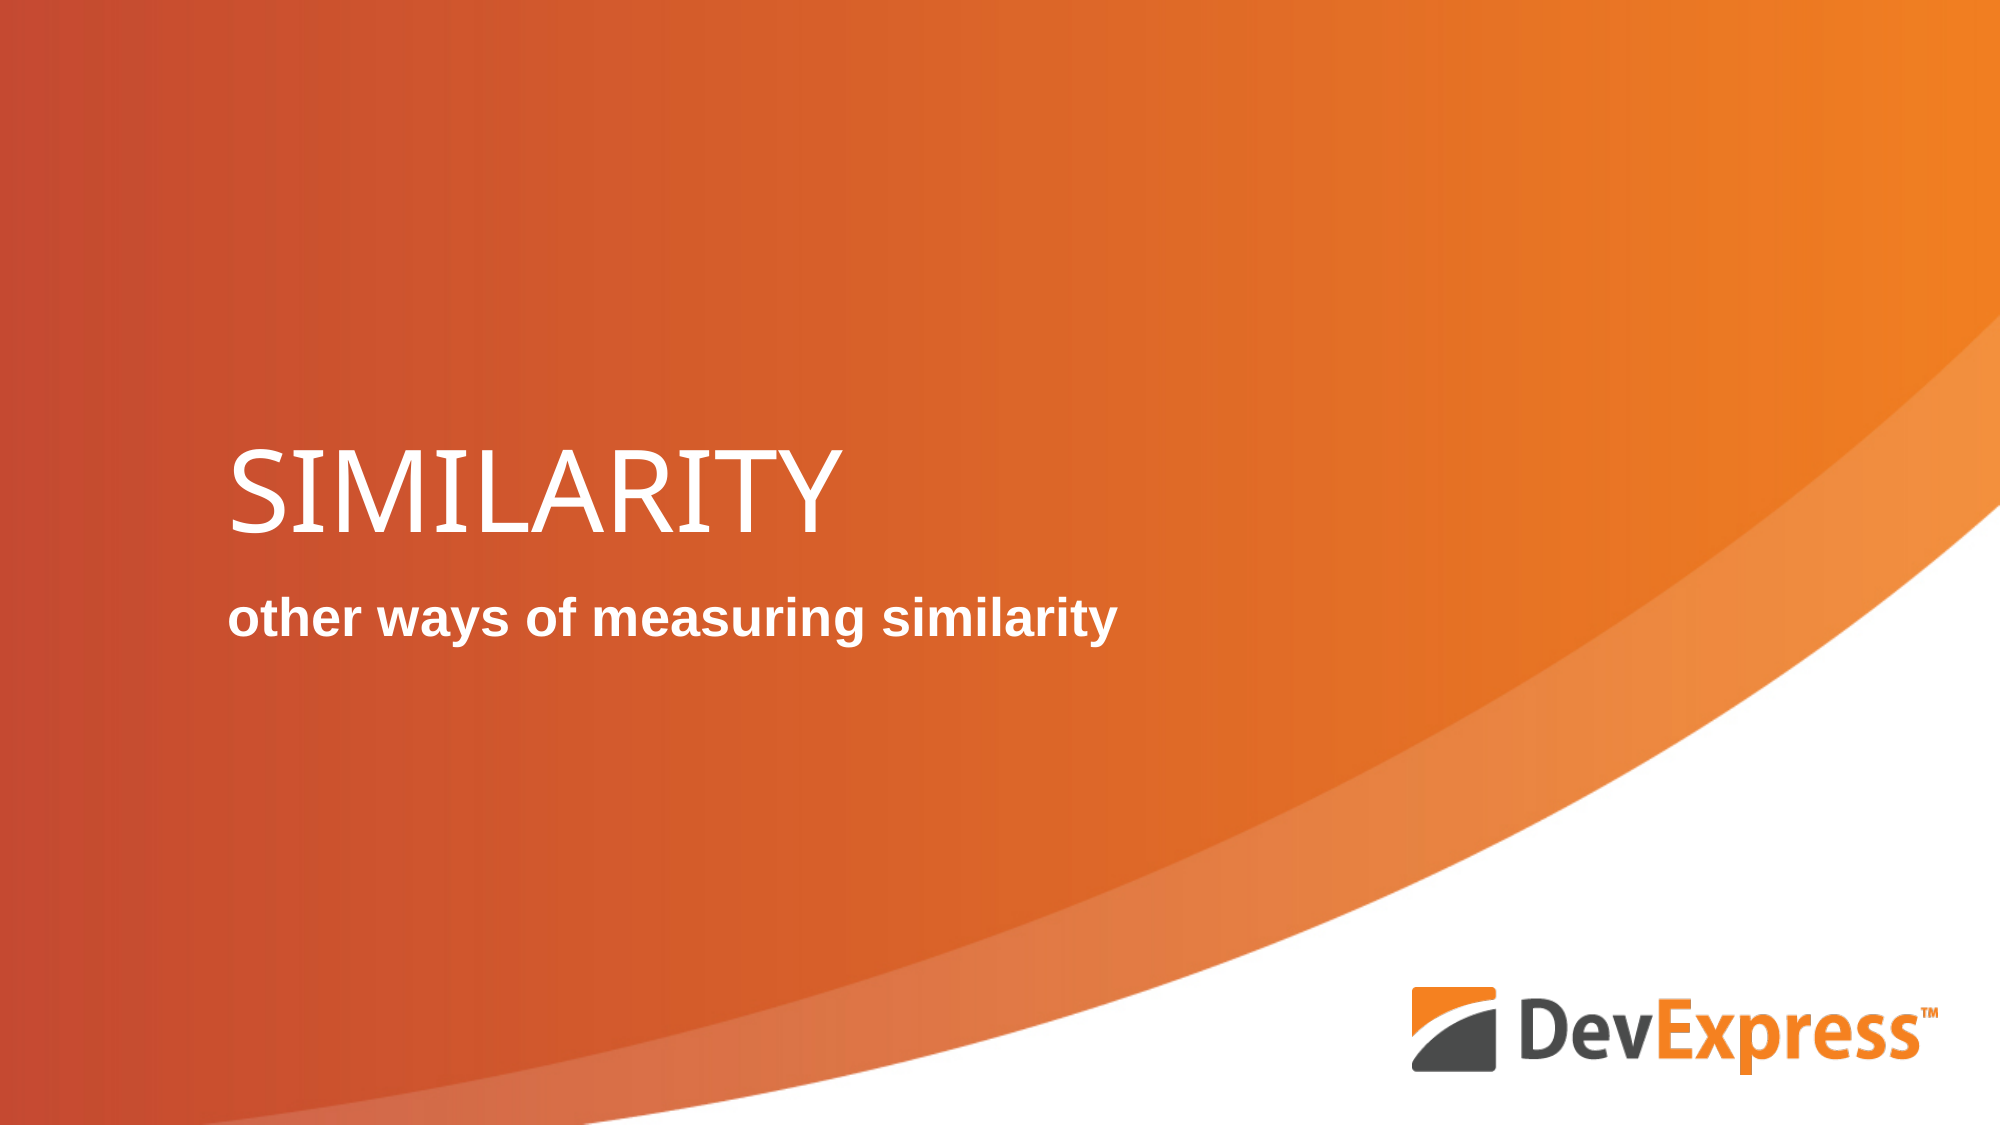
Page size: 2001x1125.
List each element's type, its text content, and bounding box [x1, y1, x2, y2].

title Similarity [212, 262, 1451, 563]
picture [0, 0, 2000, 1125]
list other ways of measuring similarity [212, 575, 1451, 725]
